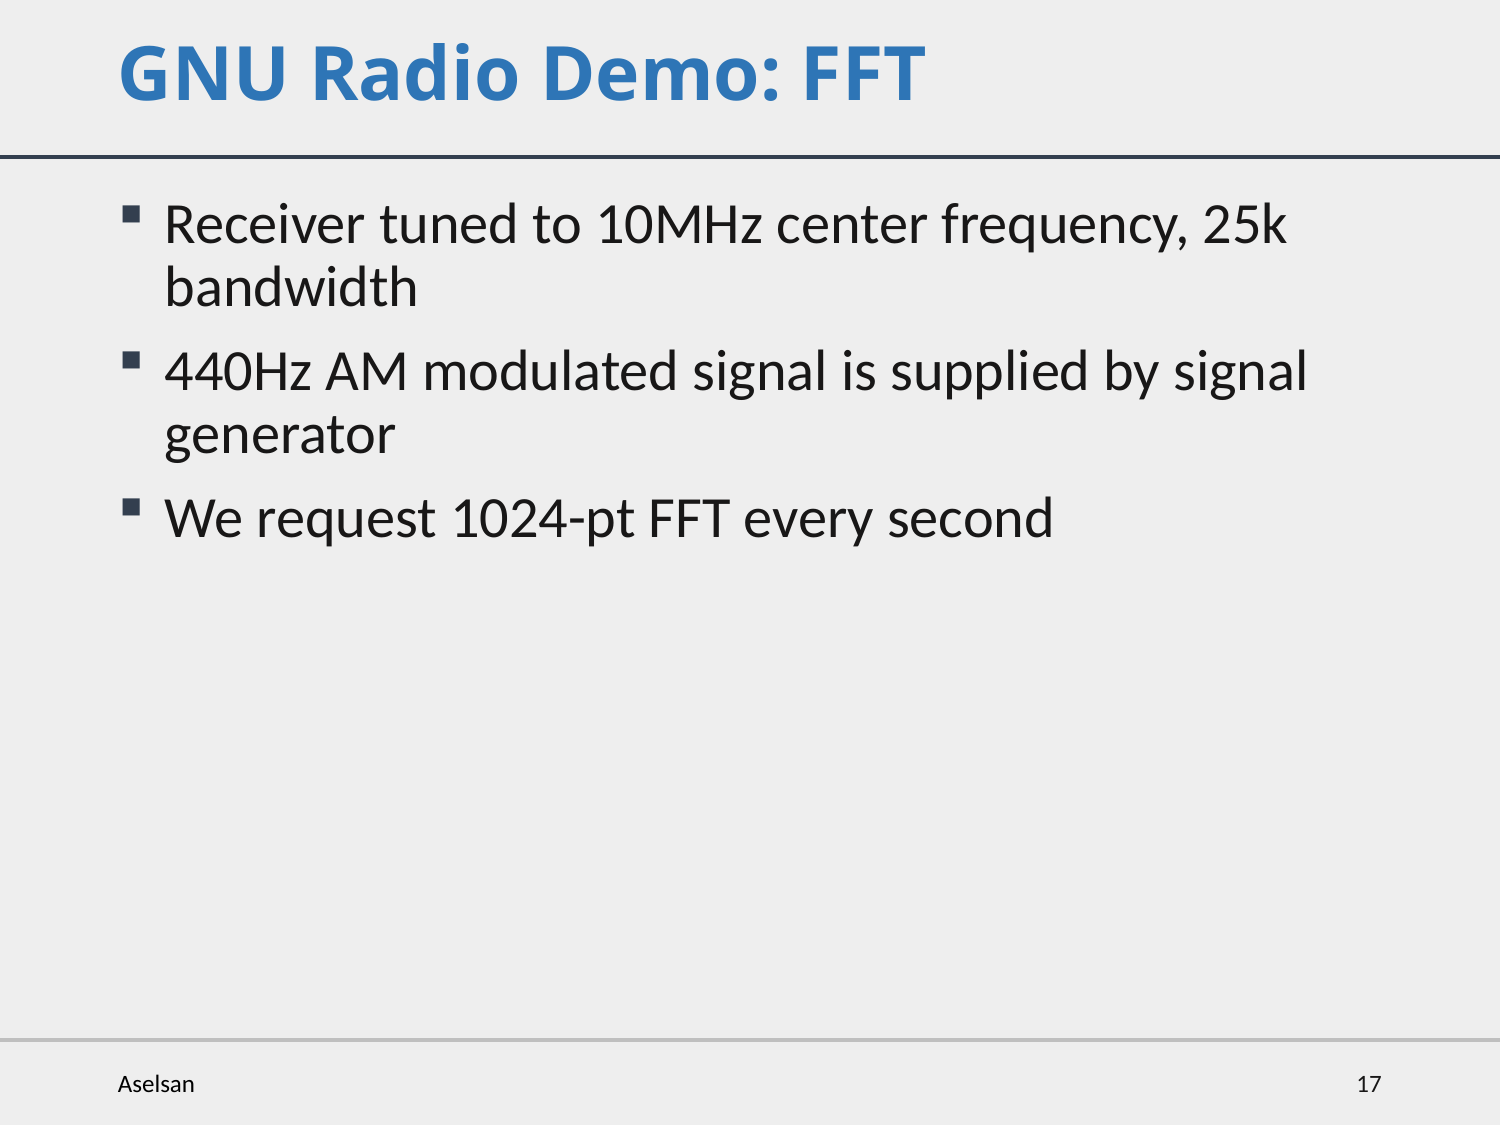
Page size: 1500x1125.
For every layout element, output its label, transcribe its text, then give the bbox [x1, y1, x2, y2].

footer Aselsan [103, 1040, 610, 1125]
list Receiver tuned to 10MHz center frequency, 25k bandwidth 440Hz AM modulated signal is supplied by signal generator We request 1024-pt FFT every second [103, 185, 1397, 1014]
slide_number 17 [1059, 1040, 1397, 1125]
title GNU Radio Demo: FFT [103, 0, 1397, 153]
